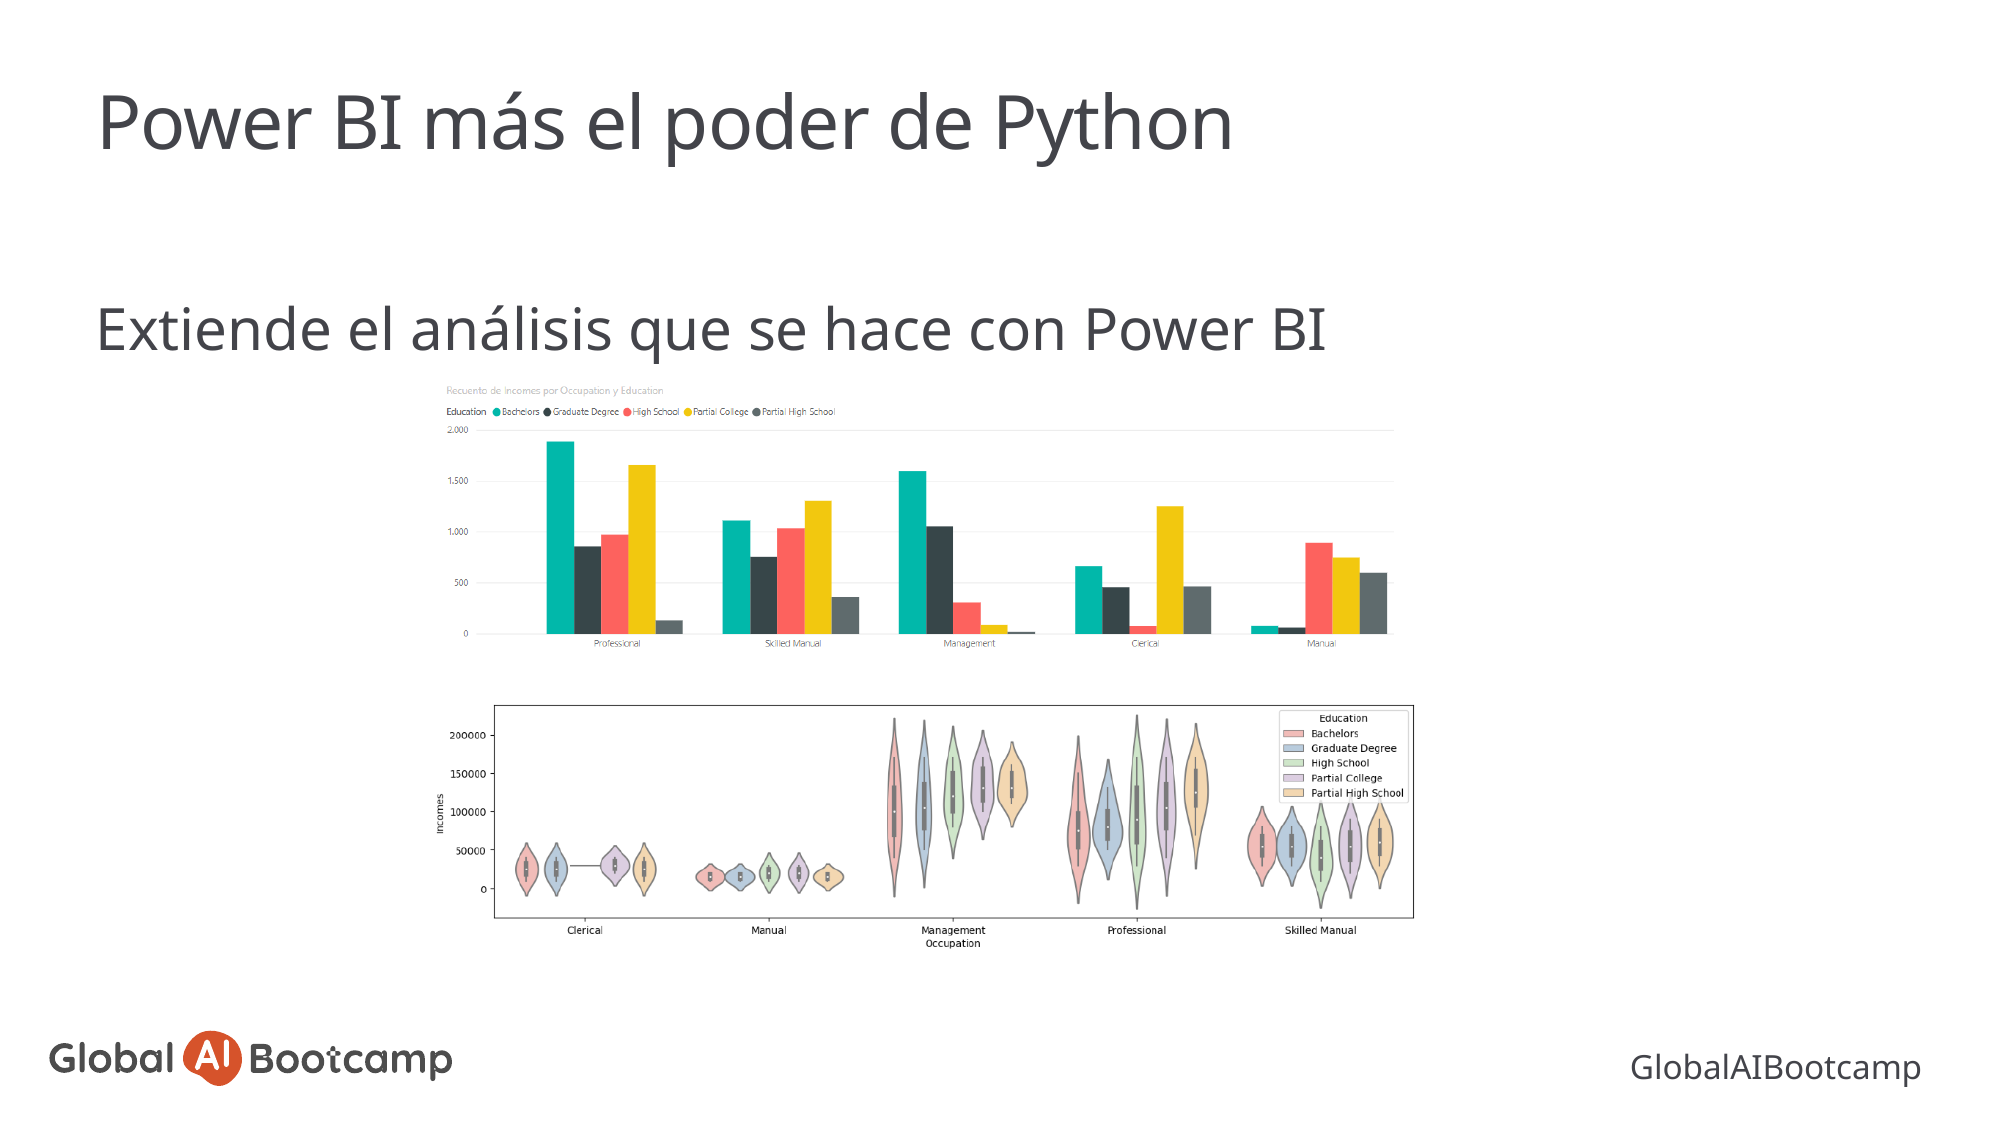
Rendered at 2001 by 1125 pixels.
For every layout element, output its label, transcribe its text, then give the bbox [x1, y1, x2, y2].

title Power BI más el poder de Python [96, 75, 1904, 166]
picture [441, 382, 1394, 653]
list Extiende el análisis que se hace con Power BI [95, 291, 1904, 557]
picture [416, 694, 1420, 958]
